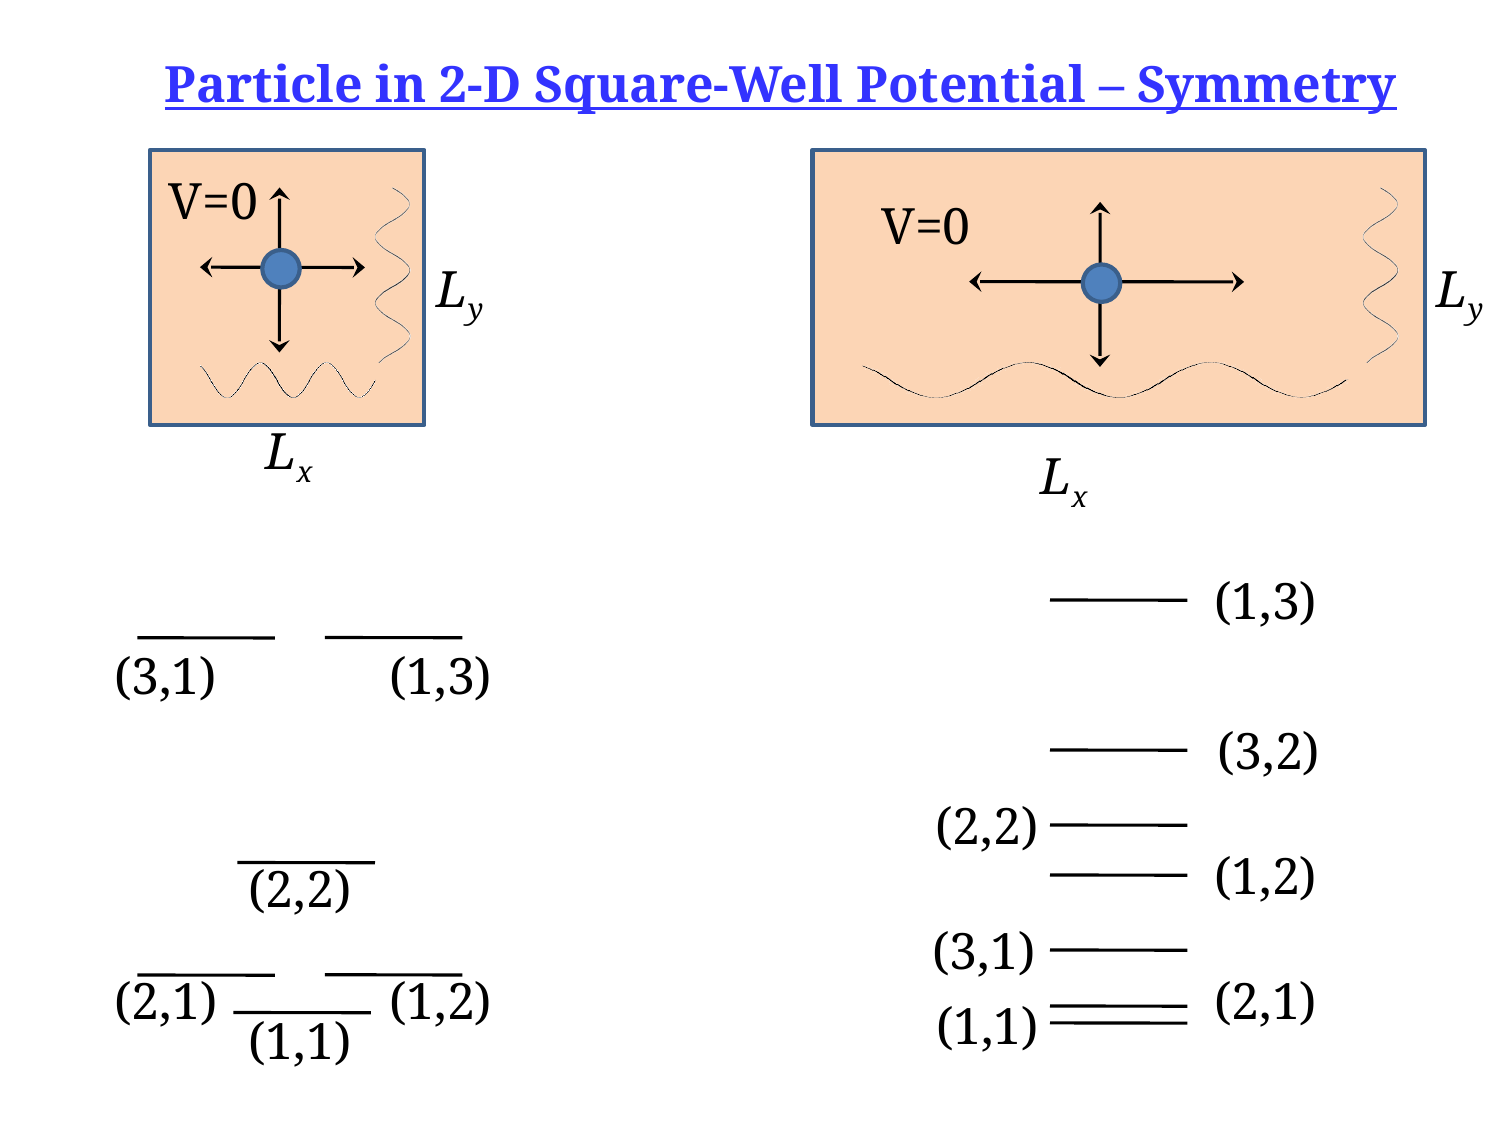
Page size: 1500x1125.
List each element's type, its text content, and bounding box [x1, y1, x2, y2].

text_box (1,3) [374, 636, 508, 712]
text_box (2,1) [99, 962, 233, 1038]
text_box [149, 149, 501, 489]
text_box (2,2) [920, 787, 1054, 863]
text_box (1,1) [921, 987, 1054, 1063]
text_box (1,2) [1199, 837, 1333, 913]
text_box (1,1) [233, 1002, 367, 1012]
text_box (1,2) [374, 962, 508, 1038]
text_box (3,1) [99, 636, 232, 712]
text_box (1,1) [233, 1020, 367, 1077]
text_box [812, 149, 1500, 514]
text_box (3,2) [1202, 712, 1336, 788]
text_box (2,1) [1199, 962, 1333, 1038]
text_box (2,2) [233, 849, 367, 925]
text_box Particle in 2-D Square-Well Potential – Symmetry [149, 45, 1488, 121]
text_box (3,1) [917, 912, 1051, 988]
text_box (1,3) [1199, 561, 1333, 637]
